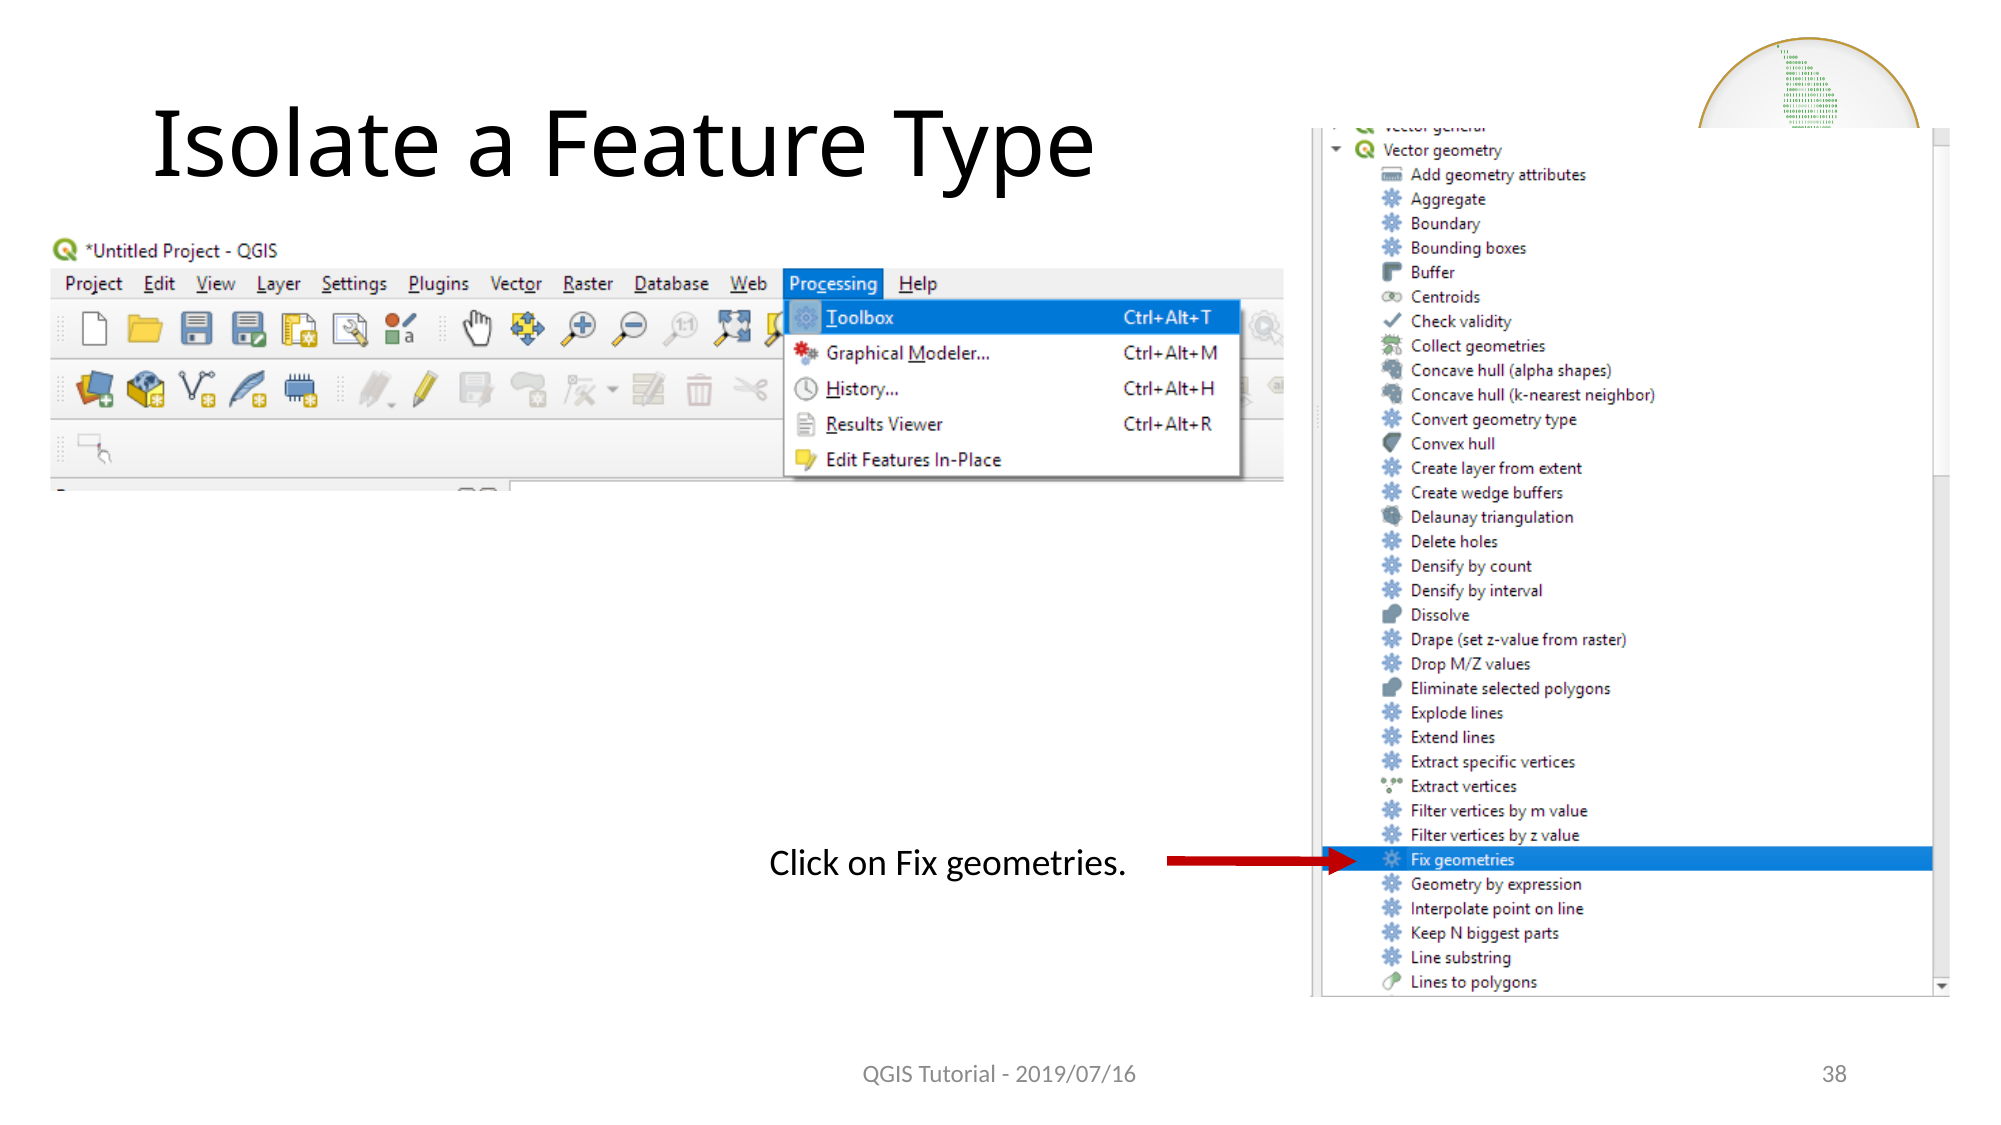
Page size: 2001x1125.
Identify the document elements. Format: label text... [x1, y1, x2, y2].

title Isolate a Feature Type [137, 59, 1863, 234]
slide_number 38 [1412, 1042, 1863, 1103]
picture [50, 233, 1284, 491]
footer QGIS Tutorial - 2019/07/16 [662, 1042, 1338, 1103]
text_box Click on Fix geometries. [729, 831, 1168, 891]
picture [1310, 37, 1950, 997]
